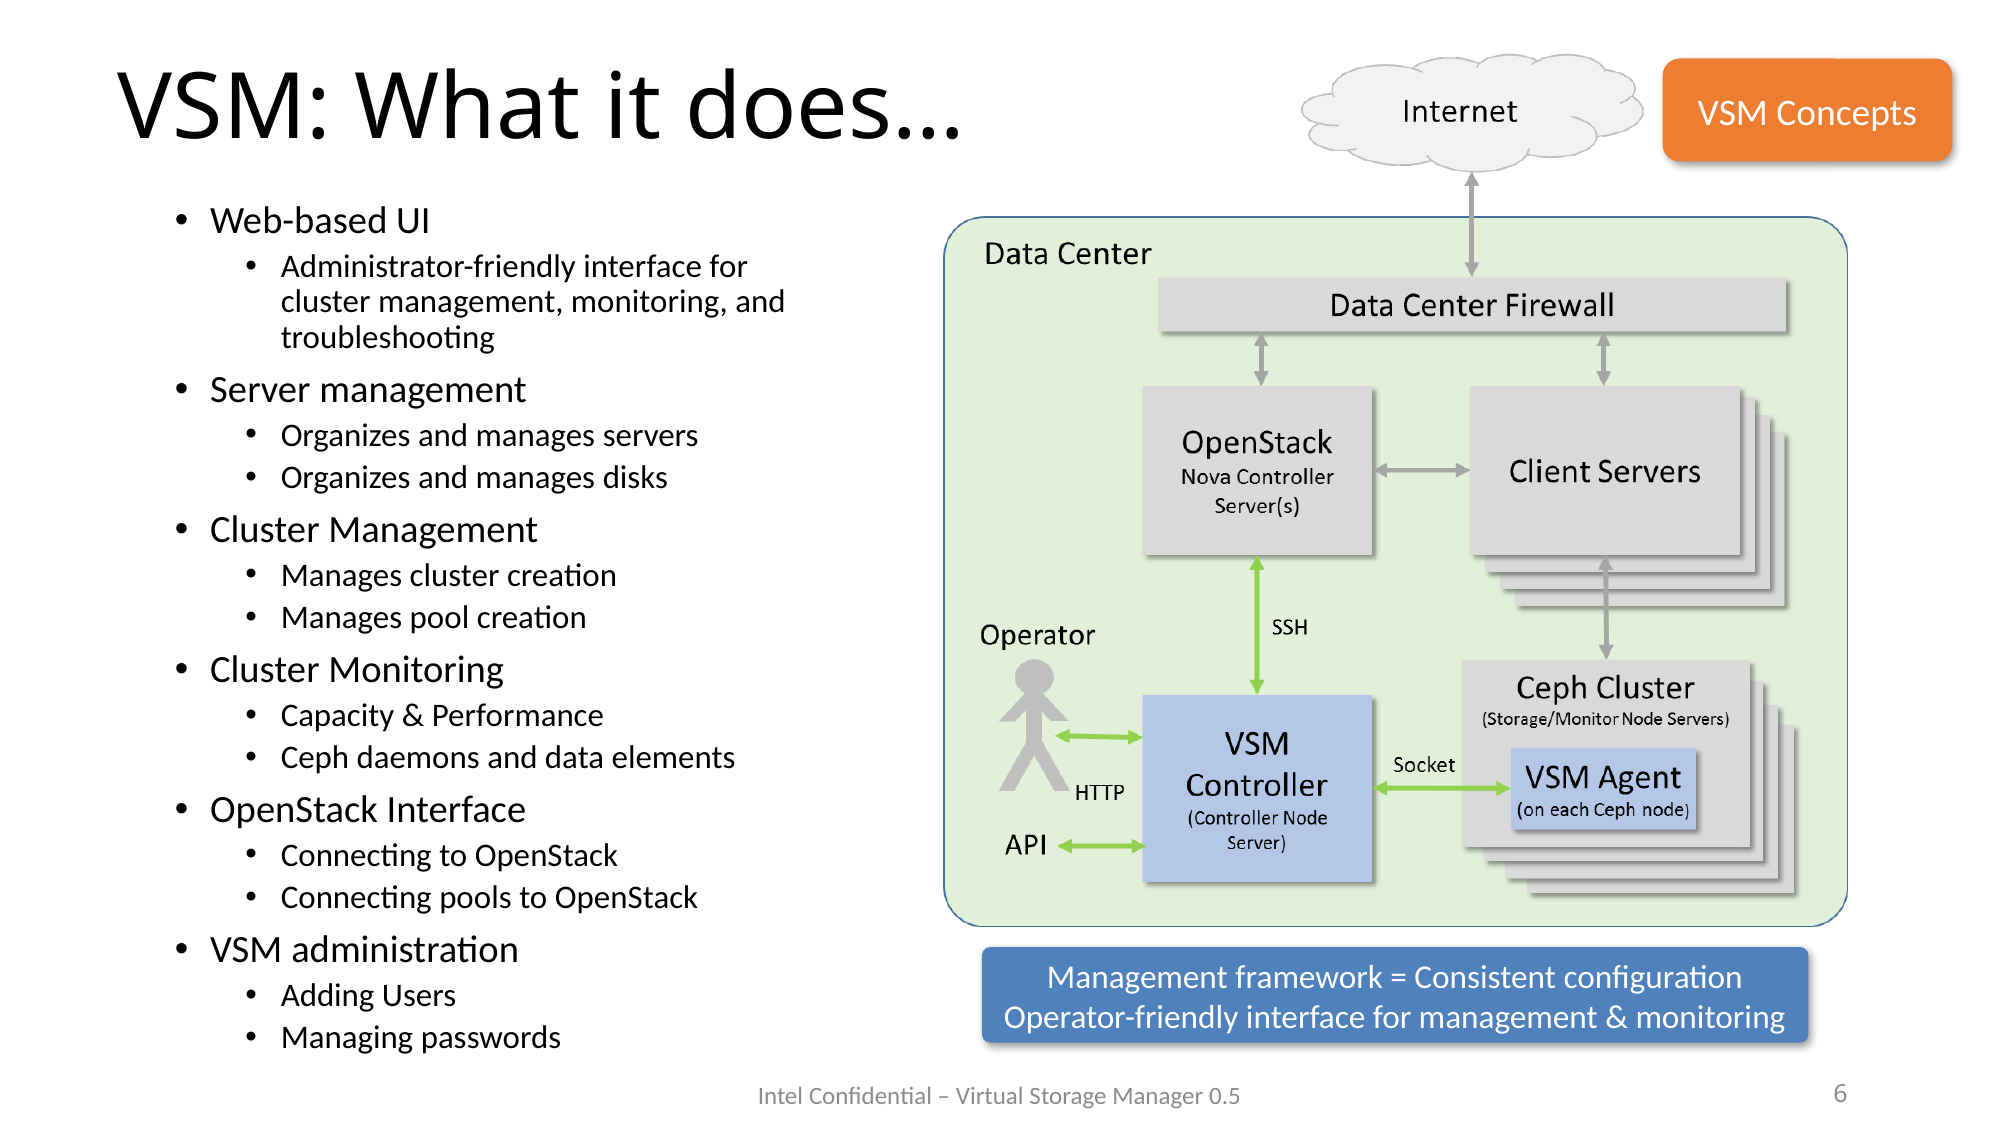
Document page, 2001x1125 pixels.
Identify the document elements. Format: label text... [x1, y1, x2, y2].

picture [943, 53, 1848, 927]
text_box Management framework = Consistent configuration Operator-friendly interface for management & monitoring [981, 947, 1809, 1043]
slide_number 6 [1412, 1064, 1863, 1125]
title VSM: What it does… [102, 0, 1828, 218]
text_box VSM Concepts [1848, 57, 1954, 163]
list Web-based UI Administrator-friendly interface for cluster management, monitoring, and troubleshooting Server management Organizes and manages servers Organizes and manages disks Cluster Management Manages cluster creation Manages pool creation Cluster Monitoring Capacity & Performance Ceph daemons and data elements OpenStack Interface Connecting to OpenStack Connecting pools to OpenStack VSM administration Adding Users Managing passwords [159, 192, 848, 1073]
footer Intel Confidential – Virtual Storage Manager 0.5 [662, 1064, 1338, 1125]
